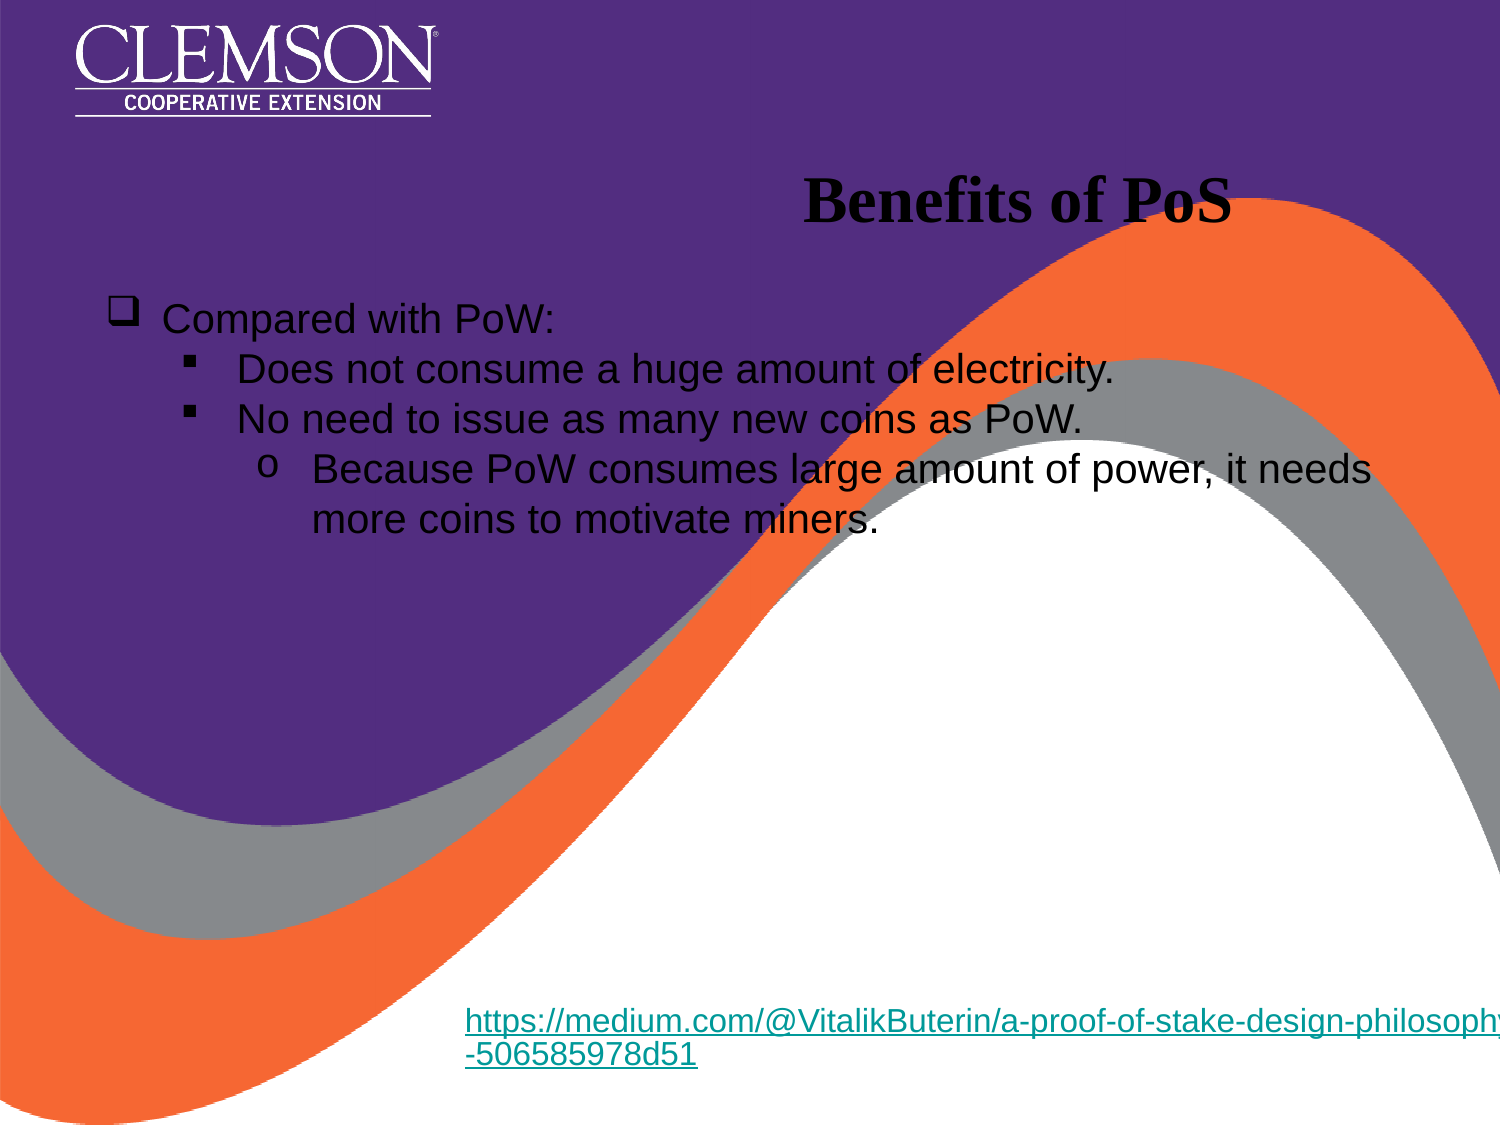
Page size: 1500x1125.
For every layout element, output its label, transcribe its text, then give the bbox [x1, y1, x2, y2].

text_box Compared with PoW: Does not consume a huge amount of electricity. No need to issue as many new coins as PoW. Because PoW consumes large amount of power, it needs more coins to motivate miners. [90, 284, 1410, 600]
title Benefits of PoS [349, 133, 1500, 259]
text_box https://medium.com/@VitalikButerin/a-proof-of-stake-design-philosophy-506585978d51 [450, 991, 1500, 1046]
picture [0, 0, 1500, 1125]
